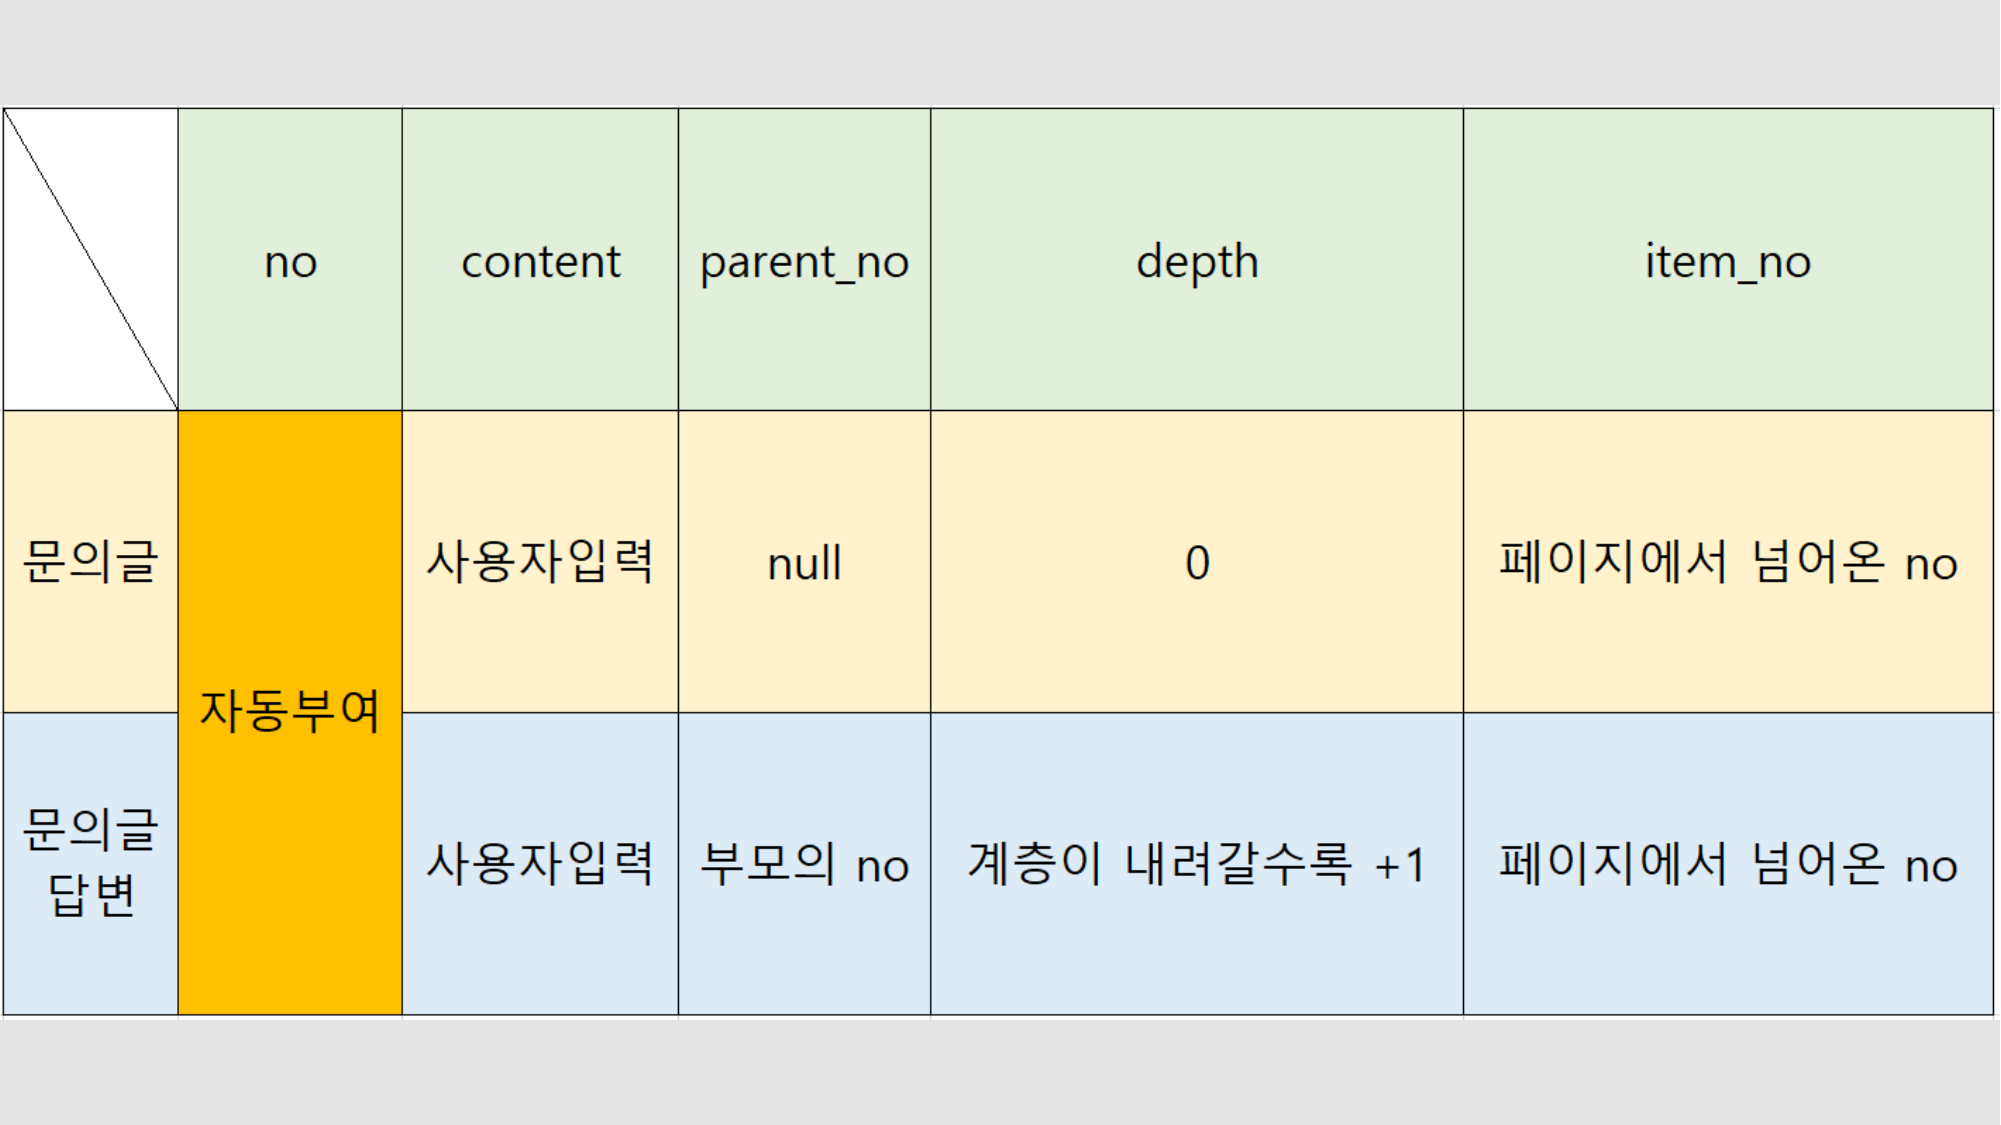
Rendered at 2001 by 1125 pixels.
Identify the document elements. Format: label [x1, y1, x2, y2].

picture [0, 105, 2000, 1020]
